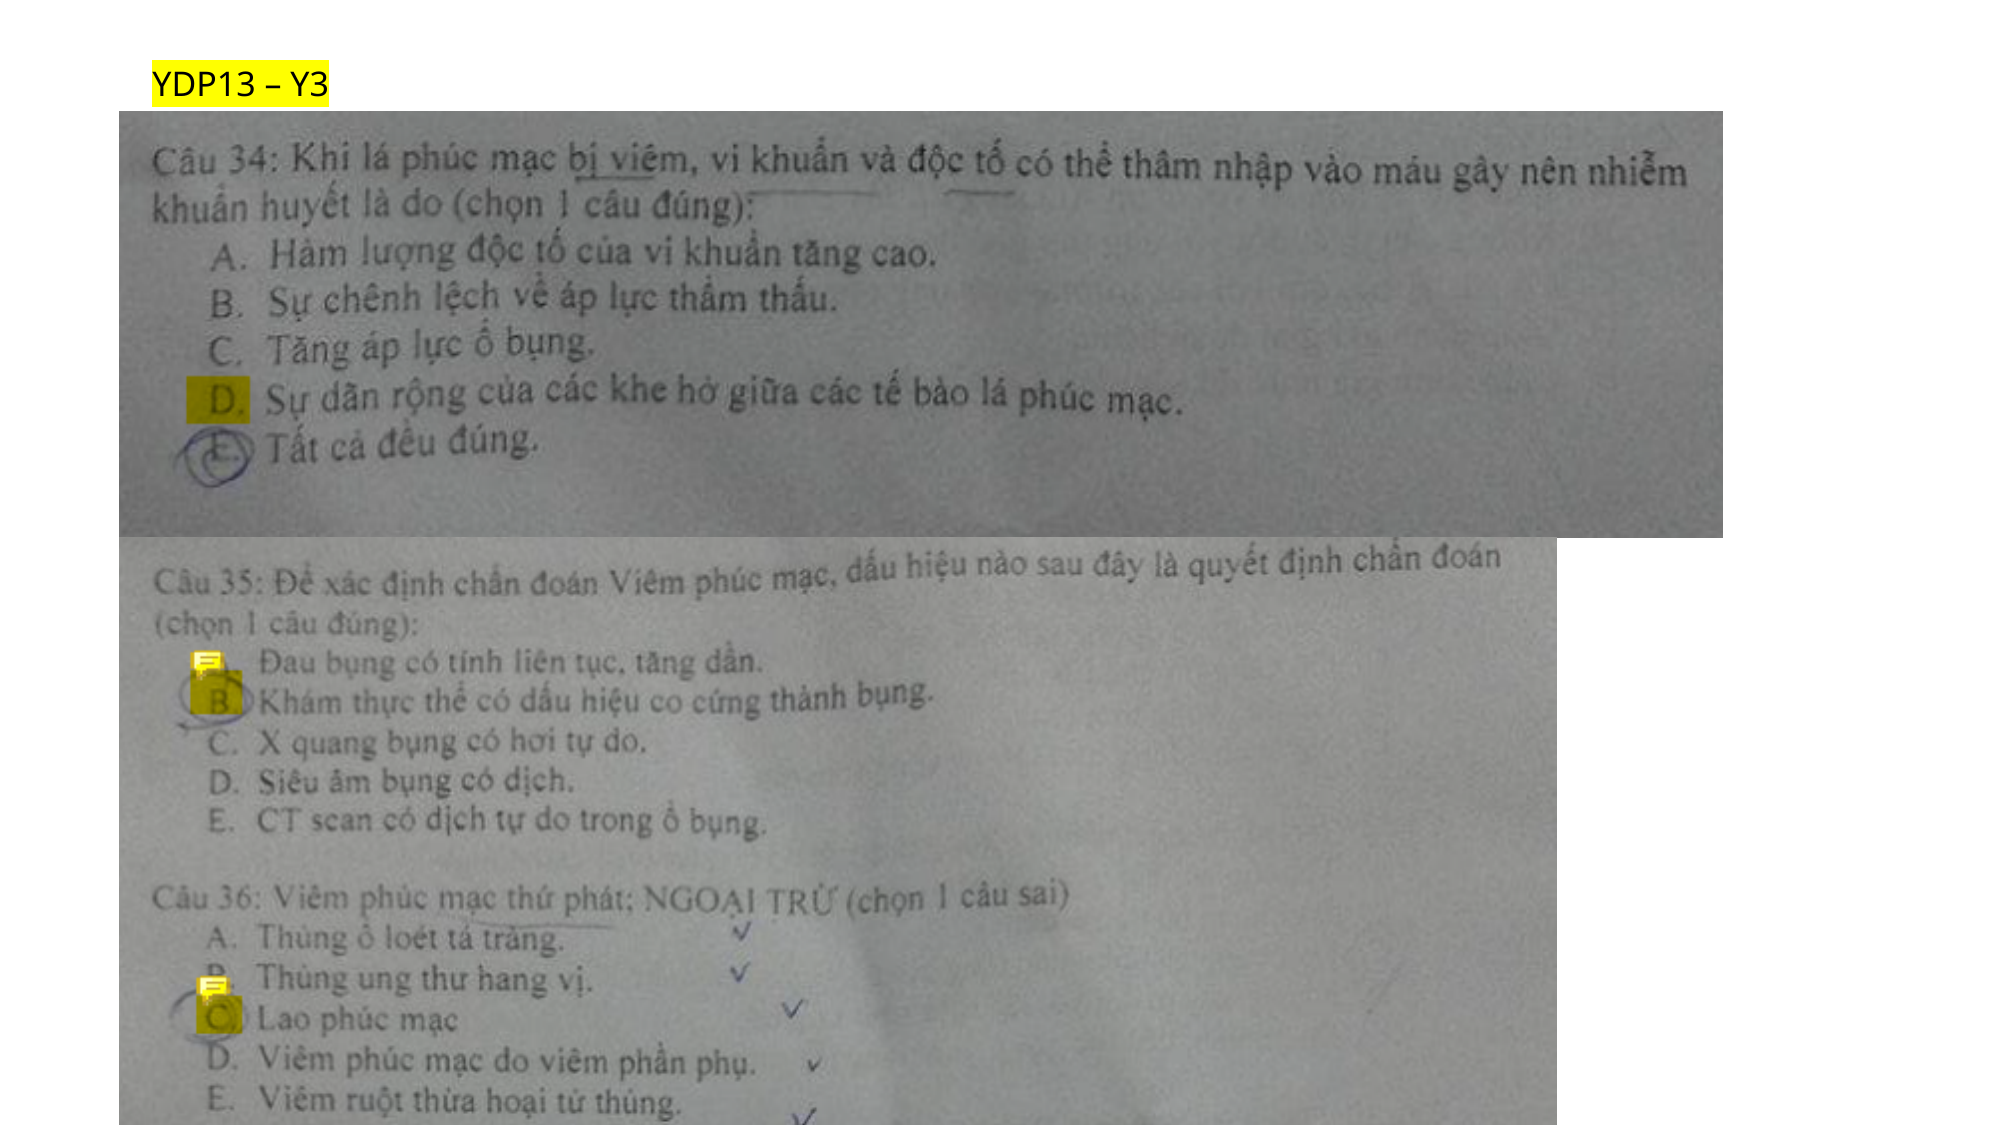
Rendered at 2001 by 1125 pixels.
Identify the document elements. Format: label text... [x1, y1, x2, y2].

title YDP13 – Y3 [137, 59, 1863, 112]
picture [119, 111, 1723, 1125]
